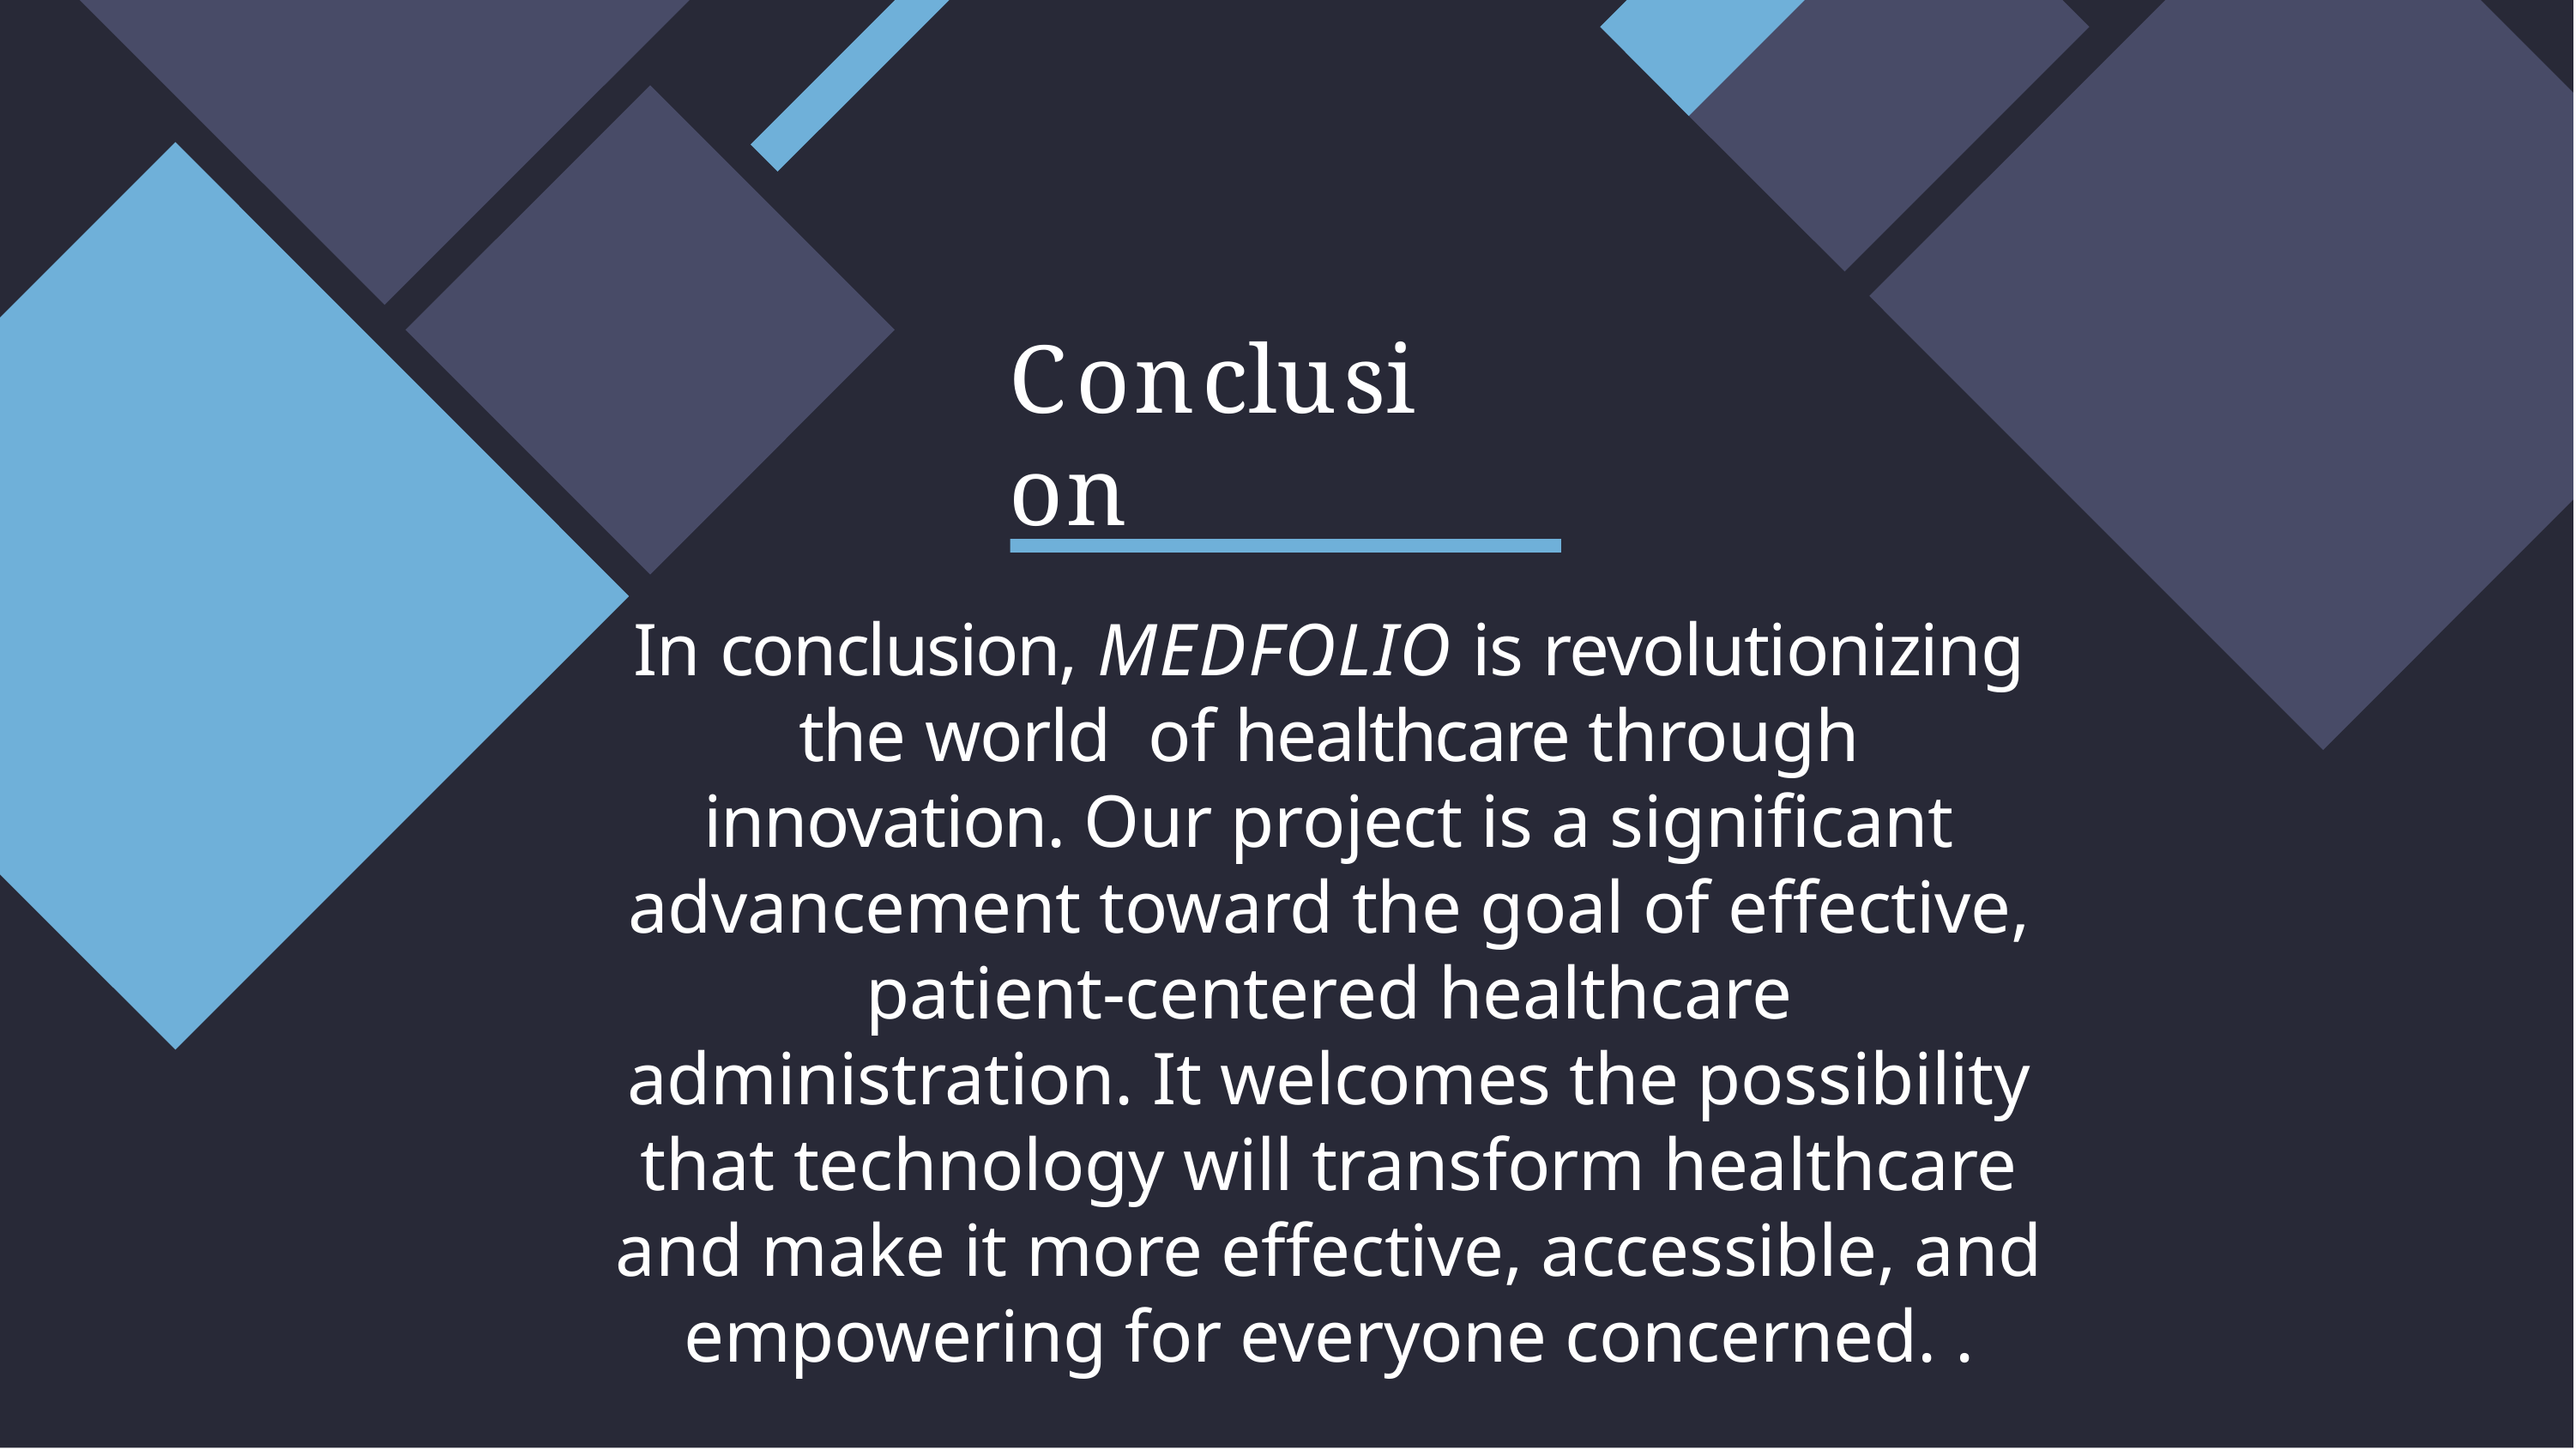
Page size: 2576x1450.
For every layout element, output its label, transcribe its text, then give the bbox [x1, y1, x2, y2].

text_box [1600, 0, 2090, 272]
text_box [1869, 0, 2573, 751]
title Conclusion [1007, 317, 1470, 562]
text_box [0, 0, 950, 1050]
list In conclusion, MEDFOLIO is revolutionizing the world of healthcare through innovation. Our project is a significant advancement toward the goal of effective, patient-centered healthcare administration. It welcomes the possibility that technology will transform healthcare and make it more effective, accessible, and empowering for everyone concerned. . [612, 601, 2048, 1432]
text_box [1010, 539, 1561, 553]
